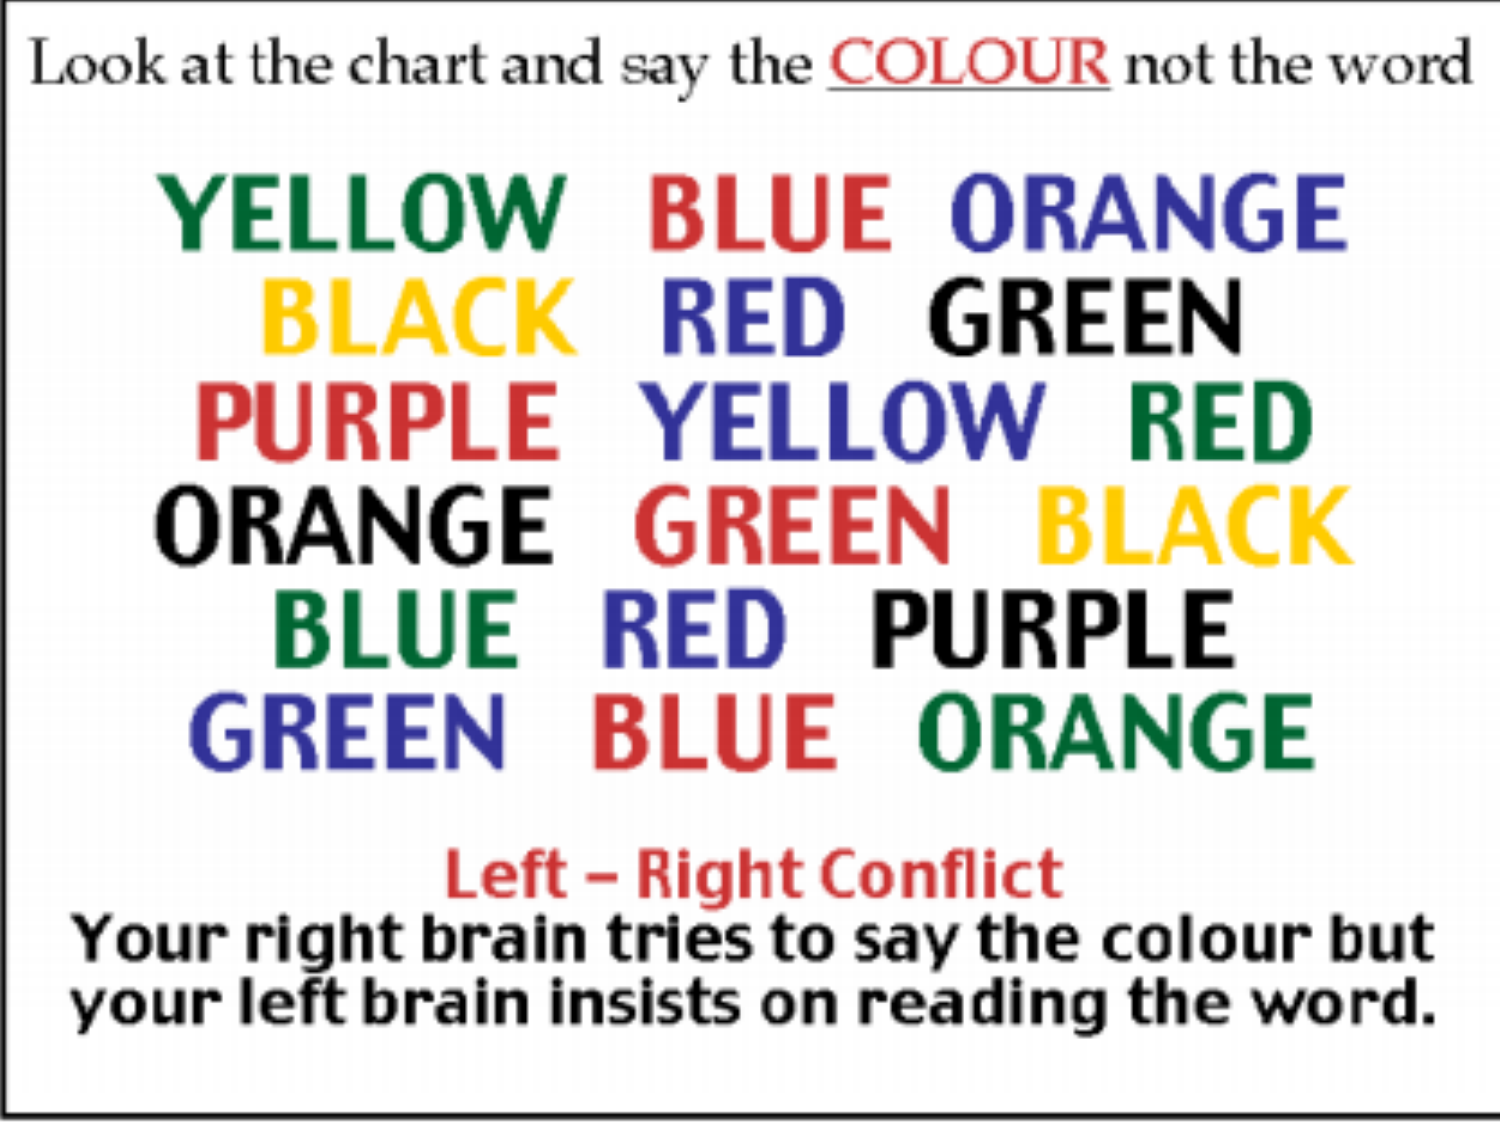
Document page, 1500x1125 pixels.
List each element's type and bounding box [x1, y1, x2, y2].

list [0, 0, 1500, 1125]
